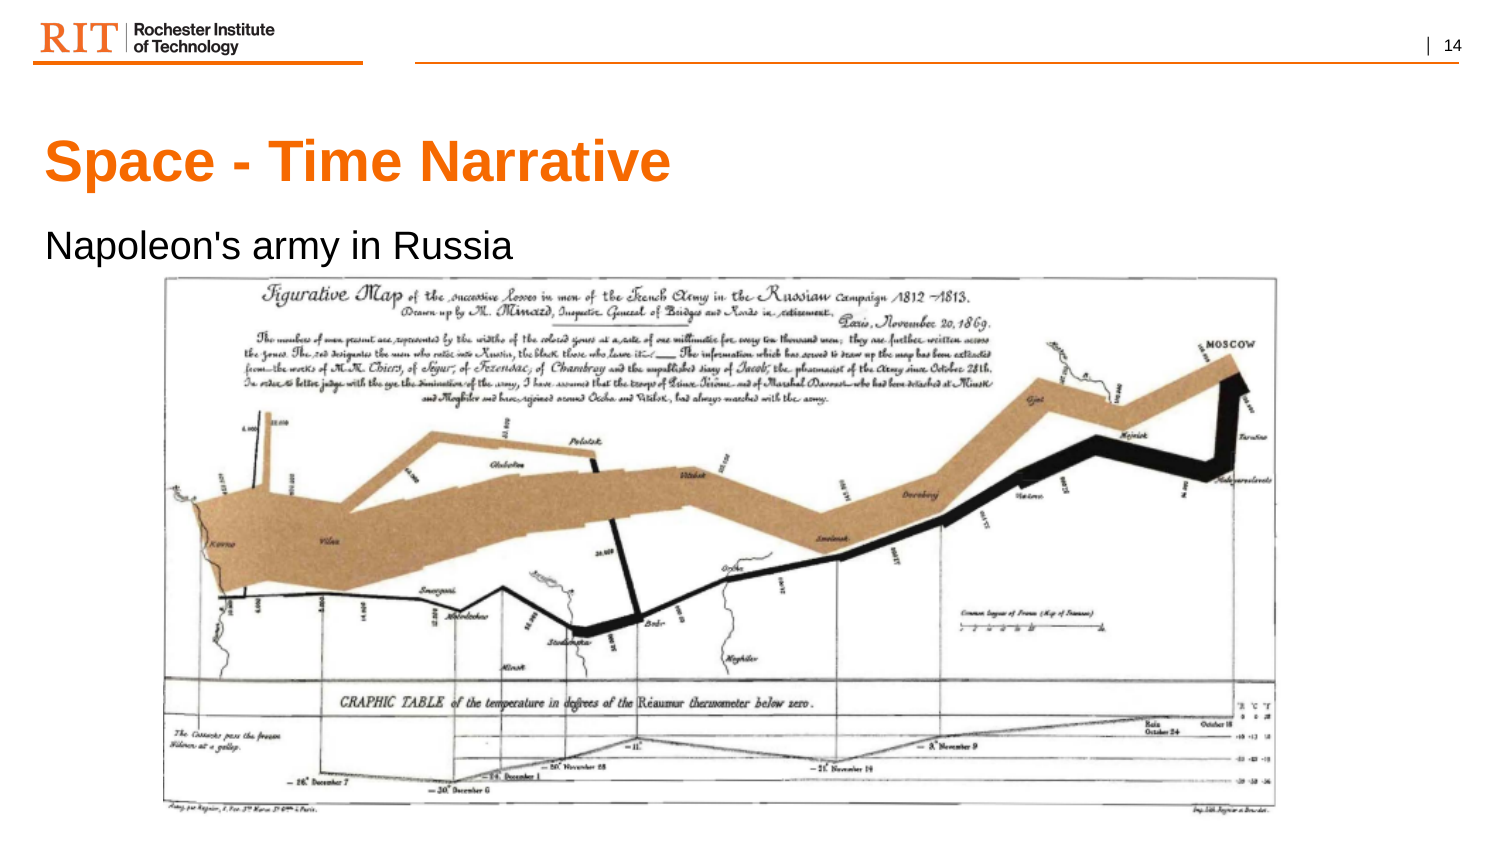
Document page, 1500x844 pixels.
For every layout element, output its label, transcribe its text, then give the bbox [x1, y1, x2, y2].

title Space - Time Narrative [33, 117, 1308, 204]
list Napoleon's army in Russia [33, 214, 1460, 679]
picture [31, 17, 284, 59]
picture [163, 273, 1284, 828]
